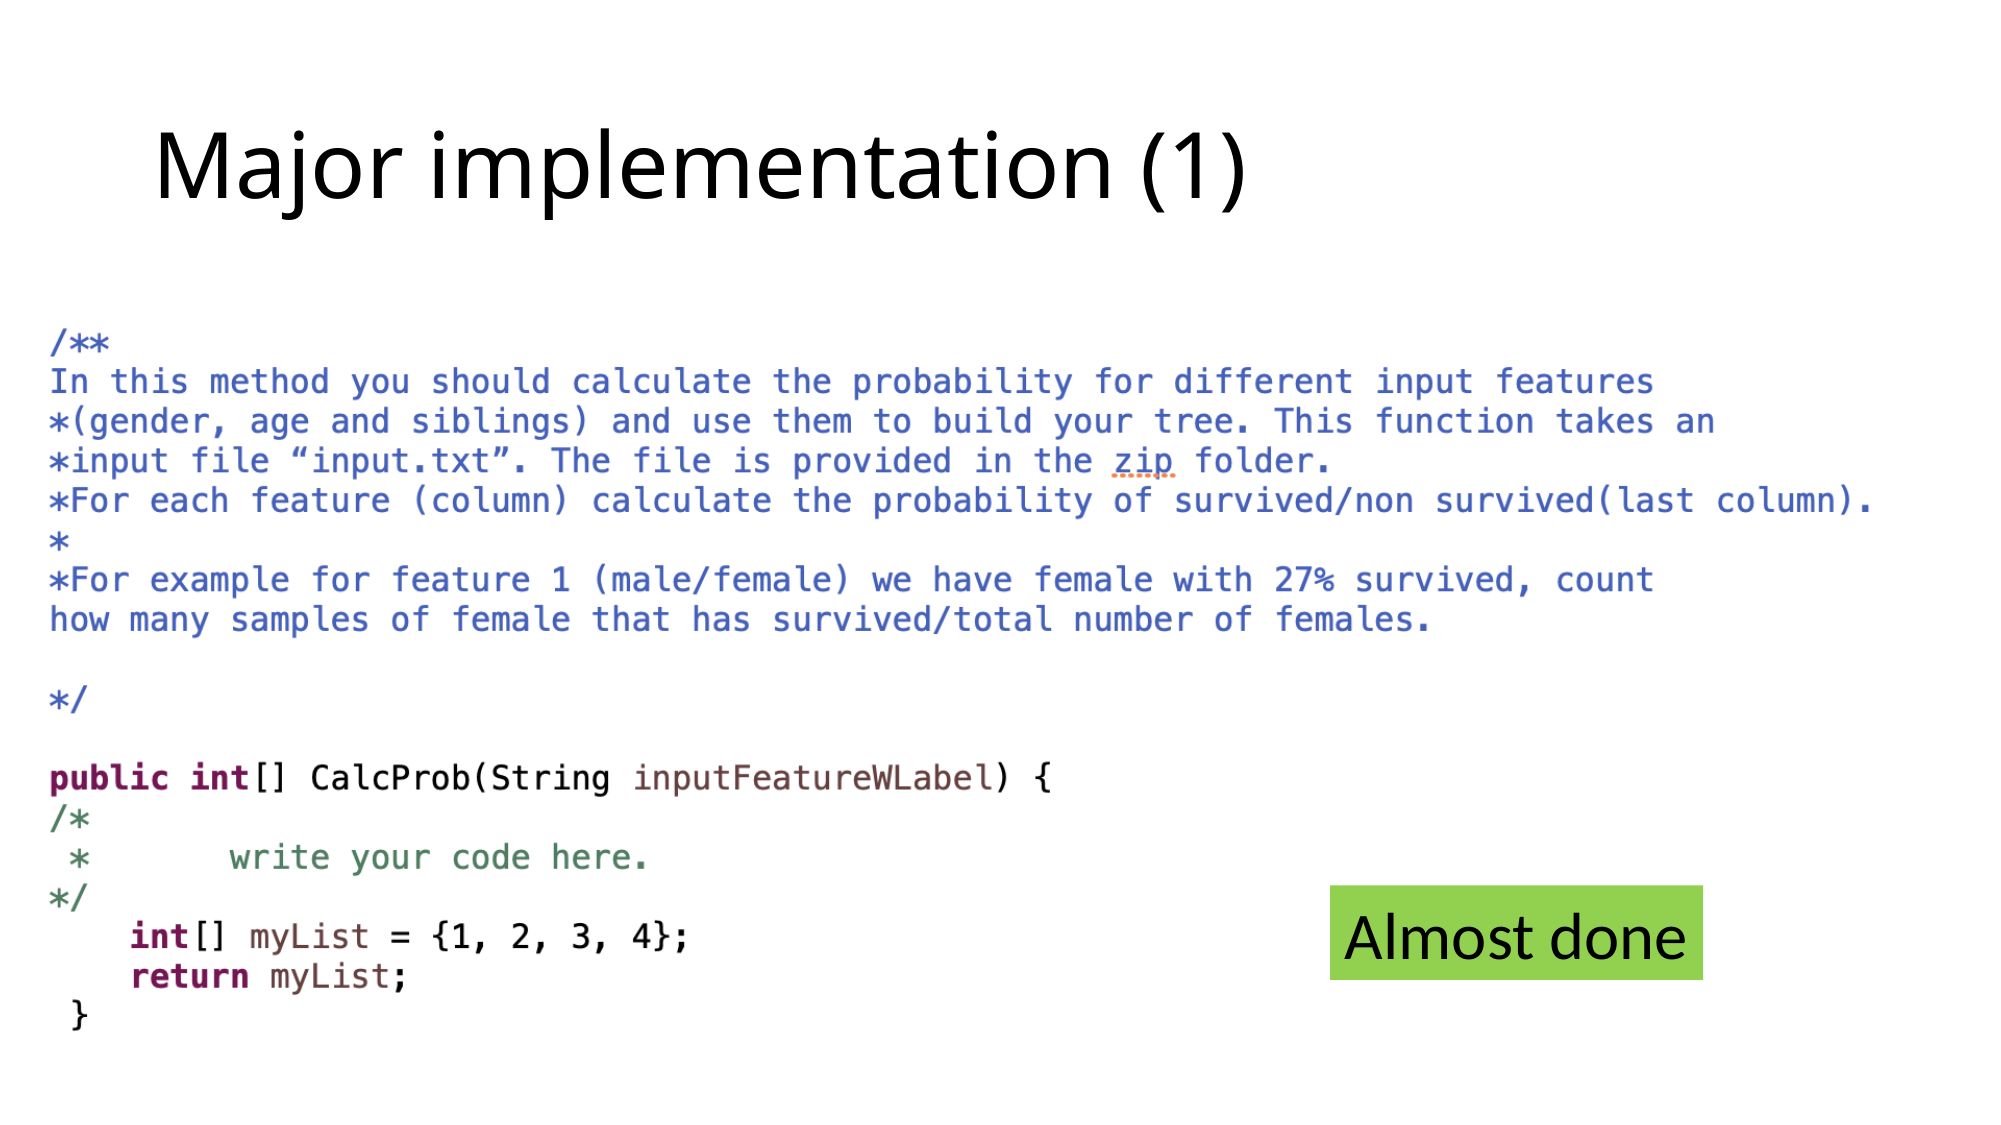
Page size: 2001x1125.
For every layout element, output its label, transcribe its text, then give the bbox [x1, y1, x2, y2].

title Major implementation (1) [137, 59, 1863, 278]
picture [10, 295, 1990, 1090]
